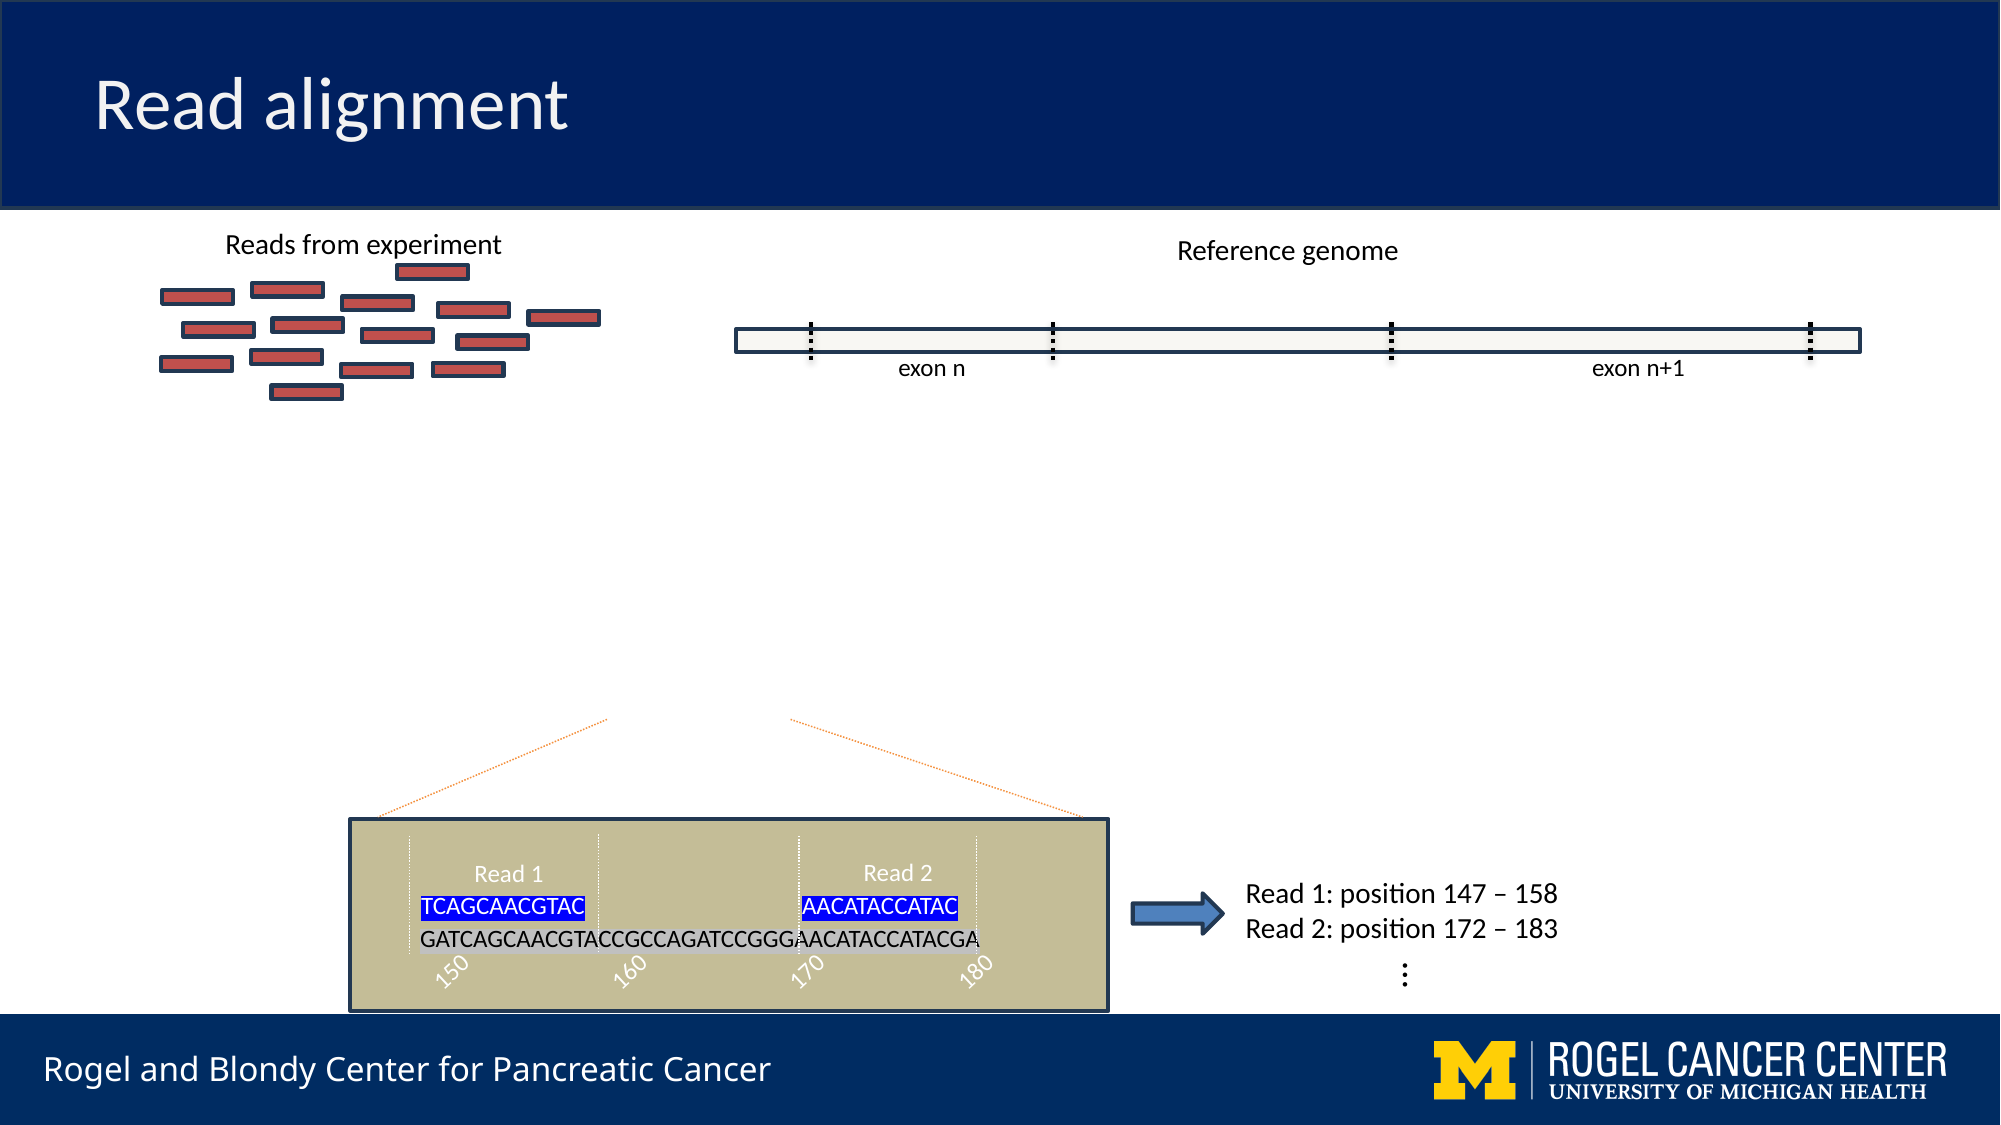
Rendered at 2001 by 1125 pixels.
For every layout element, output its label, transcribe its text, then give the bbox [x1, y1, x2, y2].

picture [1434, 1040, 1947, 1100]
text_box [526, 309, 601, 327]
text_box [249, 348, 324, 366]
text_box [159, 355, 234, 373]
title Read alignment [80, 47, 599, 150]
text_box [0, 0, 2000, 210]
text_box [350, 719, 1629, 1011]
text_box [339, 362, 414, 379]
text_box [270, 316, 345, 334]
text_box [269, 383, 344, 401]
text_box [250, 281, 325, 299]
text_box [360, 327, 435, 344]
text_box [455, 333, 530, 351]
text_box [395, 268, 470, 281]
text_box Reference genome [1162, 224, 1414, 274]
text_box [181, 321, 256, 339]
text_box [340, 294, 415, 312]
text_box [436, 301, 511, 319]
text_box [678, 290, 1861, 421]
text_box [160, 288, 235, 306]
text_box Reads from experiment [210, 218, 518, 268]
text_box [431, 361, 506, 378]
